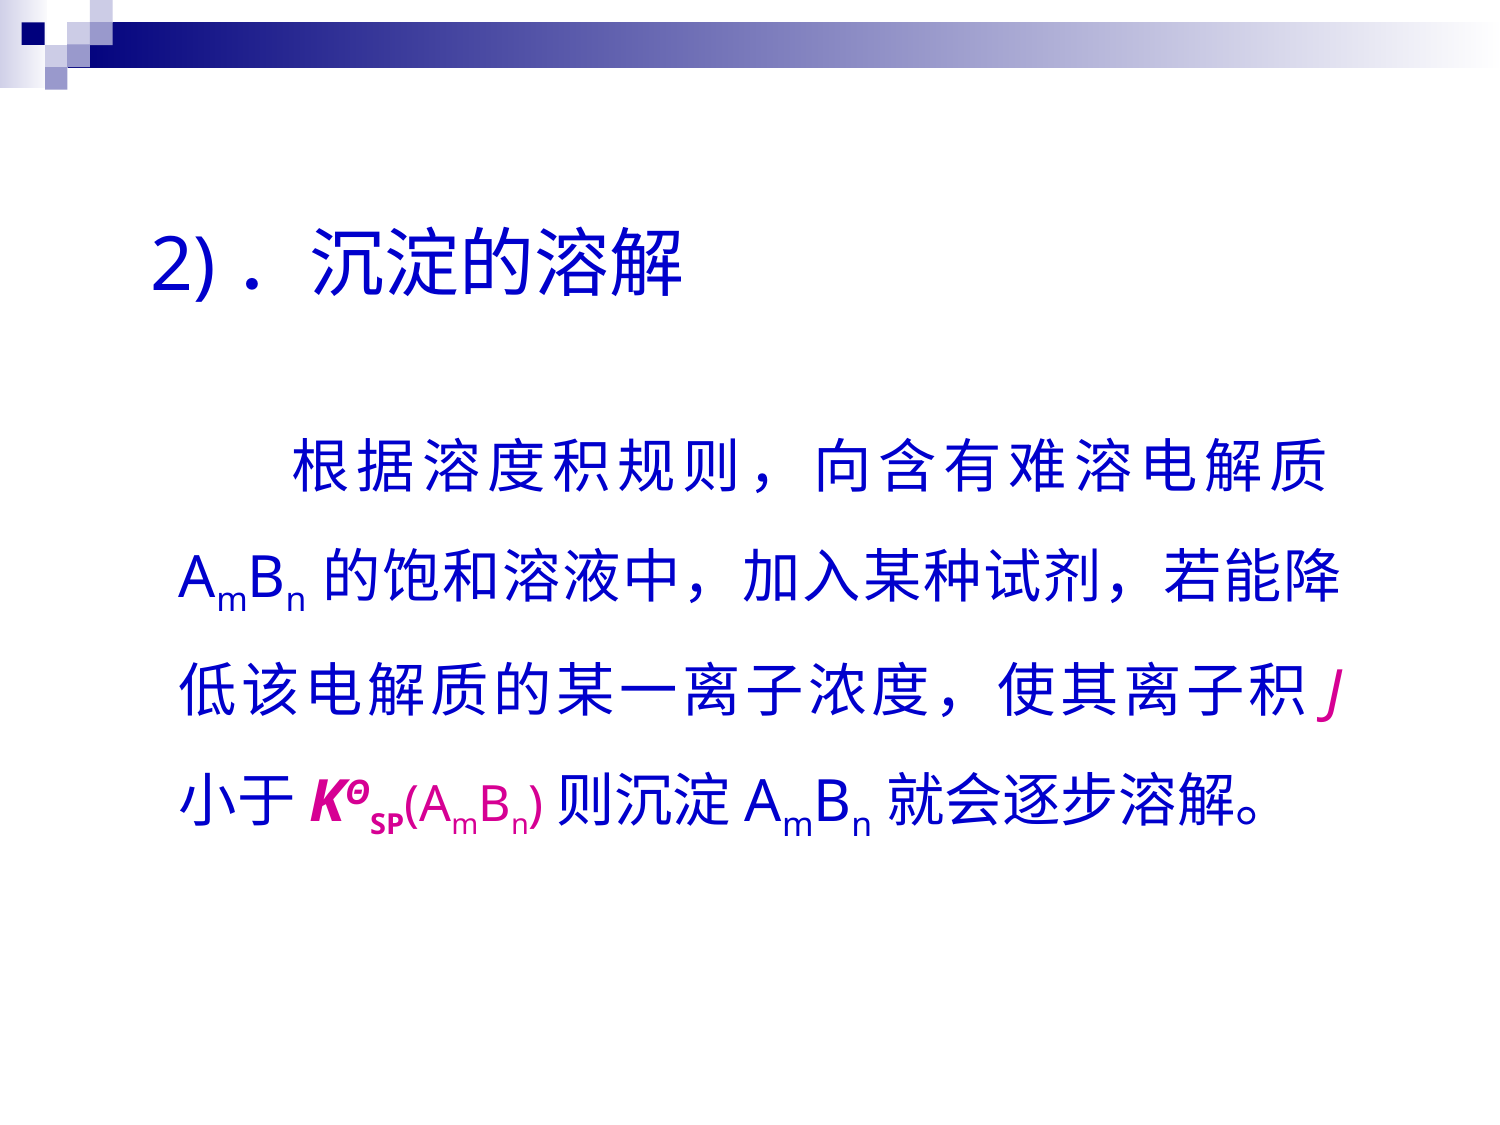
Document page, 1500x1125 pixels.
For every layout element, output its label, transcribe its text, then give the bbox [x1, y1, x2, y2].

list 根据溶度积规则，向含有难溶电解质AmBn的饱和溶液中，加入某种试剂，若能降低该电解质的某一离子浓度，使其离子积J 小于KΘSP(AmBn)则沉淀AmBn就会逐步溶解。 [163, 386, 1358, 816]
title 2)．沉淀的溶解 [135, 184, 914, 337]
